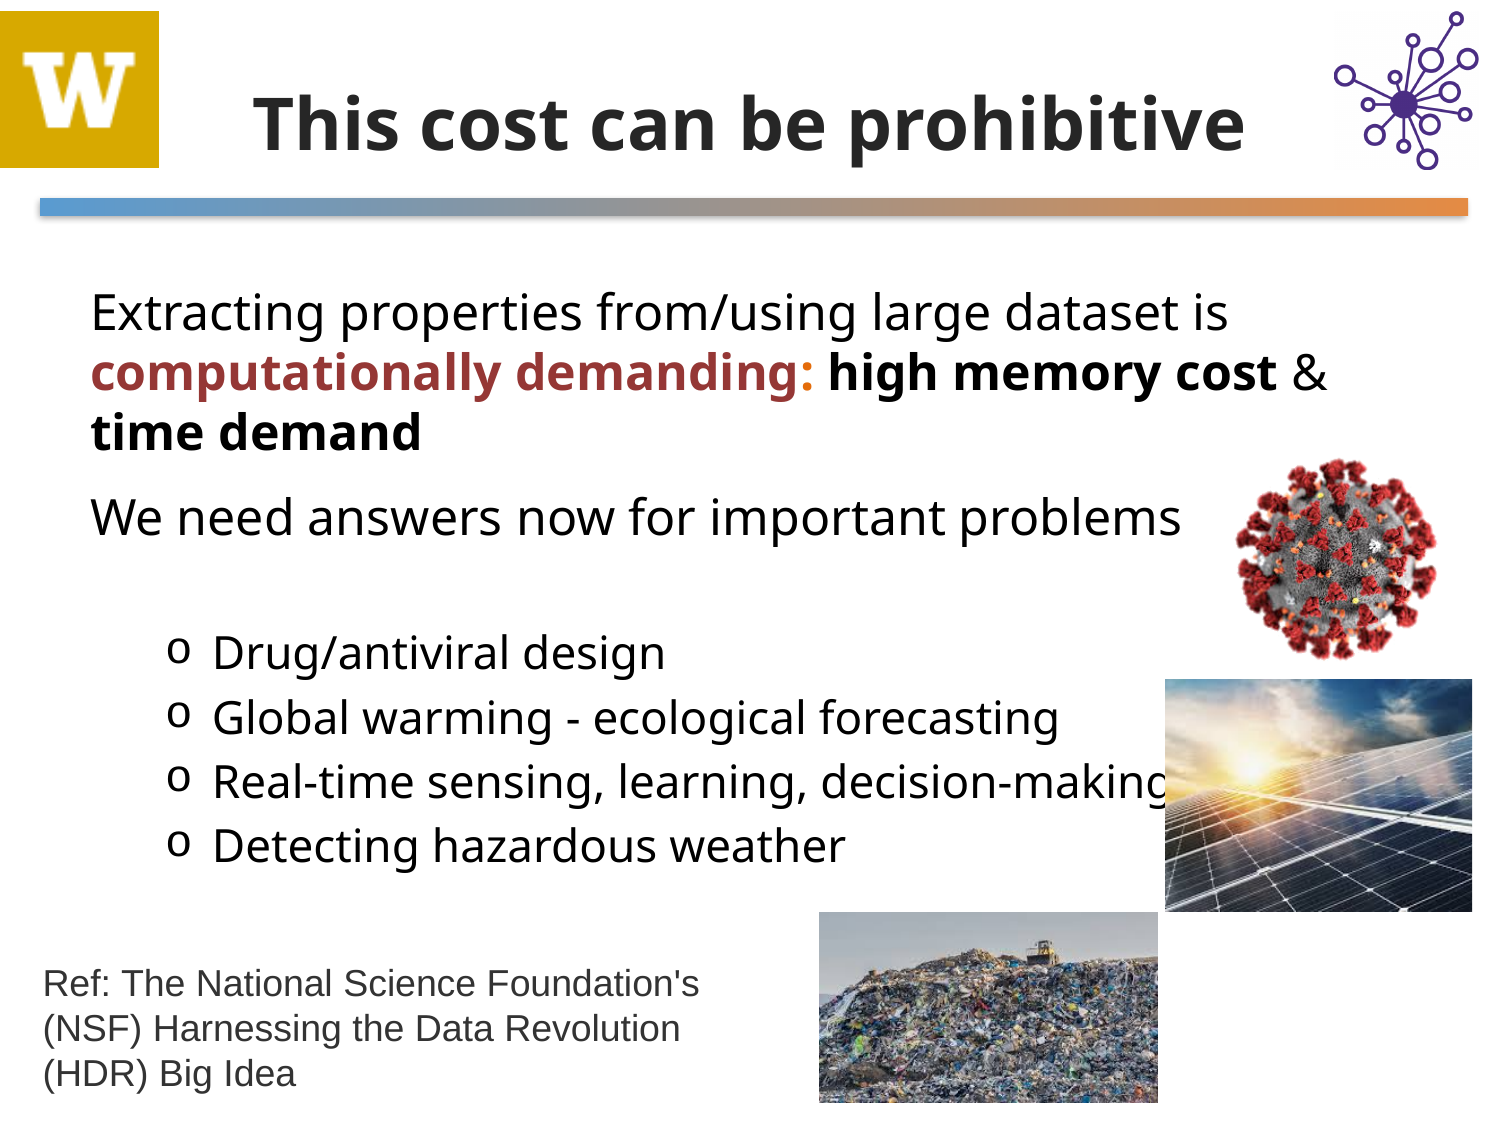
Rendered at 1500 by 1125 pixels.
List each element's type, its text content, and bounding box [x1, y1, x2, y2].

picture [1164, 445, 1473, 913]
list Extracting properties from/using large dataset is computationally demanding: high memory cost & time demand We need answers now for important problems Drug/antiviral design Global warming - ecological forecasting Real-time sensing, learning, decision-making Detecting hazardous weather [75, 273, 1425, 1103]
picture [1334, 11, 1479, 170]
picture [0, 11, 159, 168]
text_box Ref: The National Science Foundation's (NSF) Harnessing the Data Revolution (HDR) Big Idea [27, 951, 791, 1101]
picture [819, 911, 1159, 1103]
title This cost can be prohibitive [75, 45, 1425, 198]
